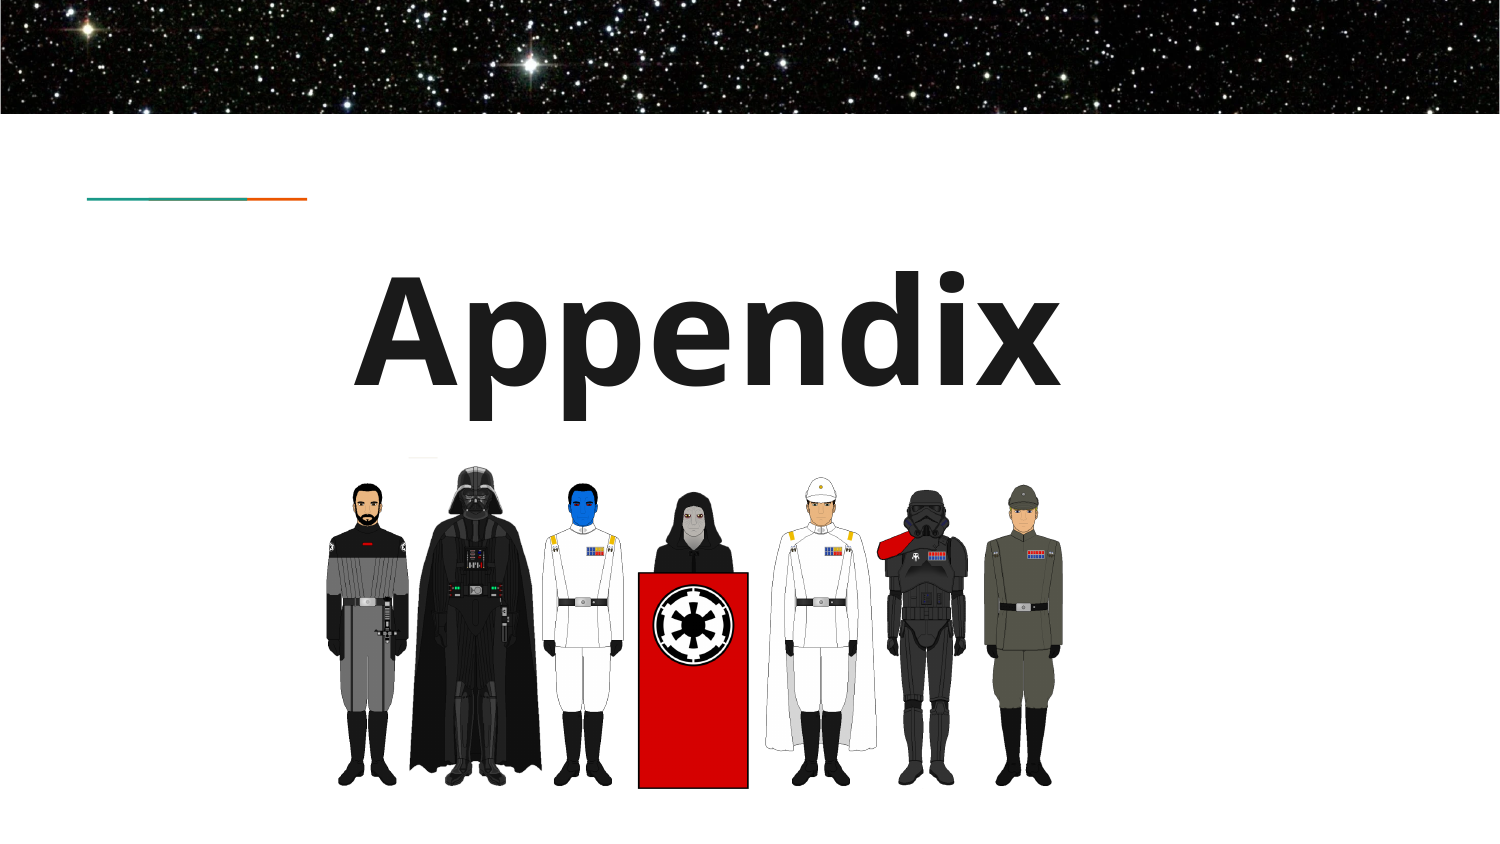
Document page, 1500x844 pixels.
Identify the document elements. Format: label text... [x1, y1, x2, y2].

title Appendix [339, 220, 1500, 624]
picture [0, 0, 1500, 115]
picture [315, 442, 1071, 790]
